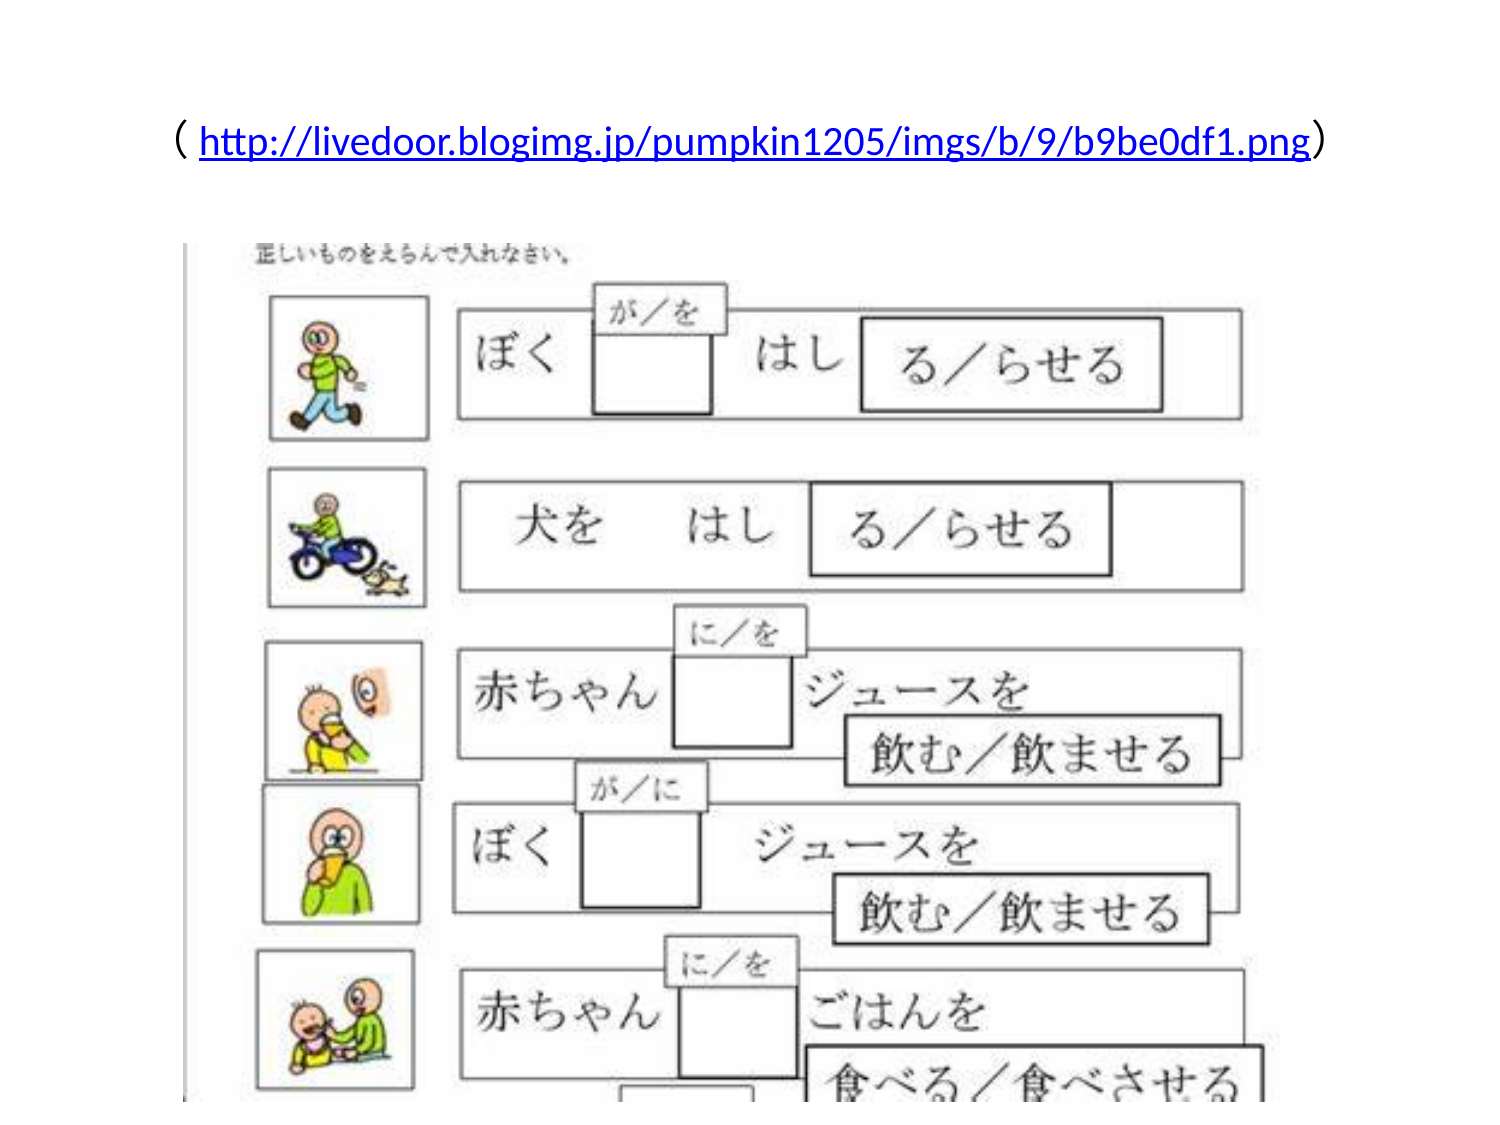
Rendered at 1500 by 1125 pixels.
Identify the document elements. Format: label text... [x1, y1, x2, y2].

title （http://livedoor.blogimg.jp/pumpkin1205/imgs/b/9/b9be0df1.png） [75, 45, 1425, 233]
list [182, 243, 1323, 1103]
